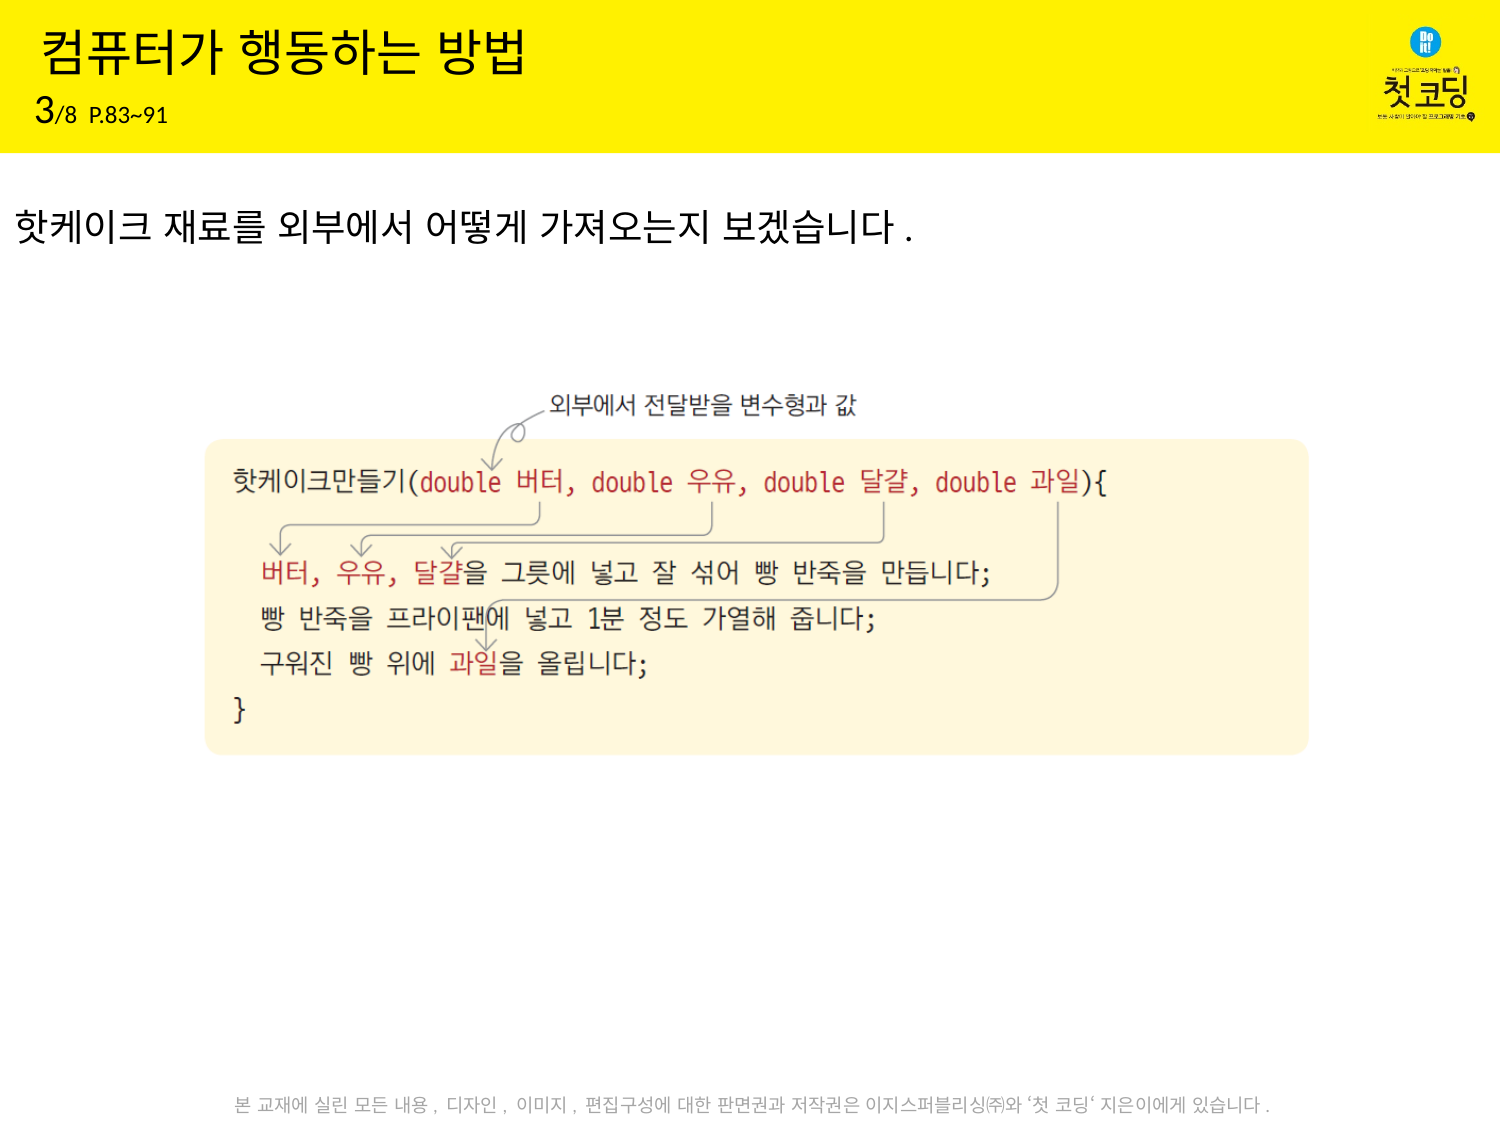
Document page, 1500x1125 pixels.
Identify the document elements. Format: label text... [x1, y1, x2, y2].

picture [176, 374, 1324, 792]
text_box 핫케이크 재료를 외부에서 어떻게 가져오는지 보겠습니다. [0, 197, 1102, 257]
text_box 본 교재에 실린 모든 내용, 디자인, 이미지, 편집구성에 대한 판면권과 저작권은 이지스퍼블리싱㈜와 ‘첫 코딩‘ 지은이에게 있습니다. [220, 1086, 1290, 1124]
picture [1366, 14, 1485, 132]
text_box 컴퓨터가 행동하는 방법 3/8 P.83~91 [0, 0, 1500, 154]
